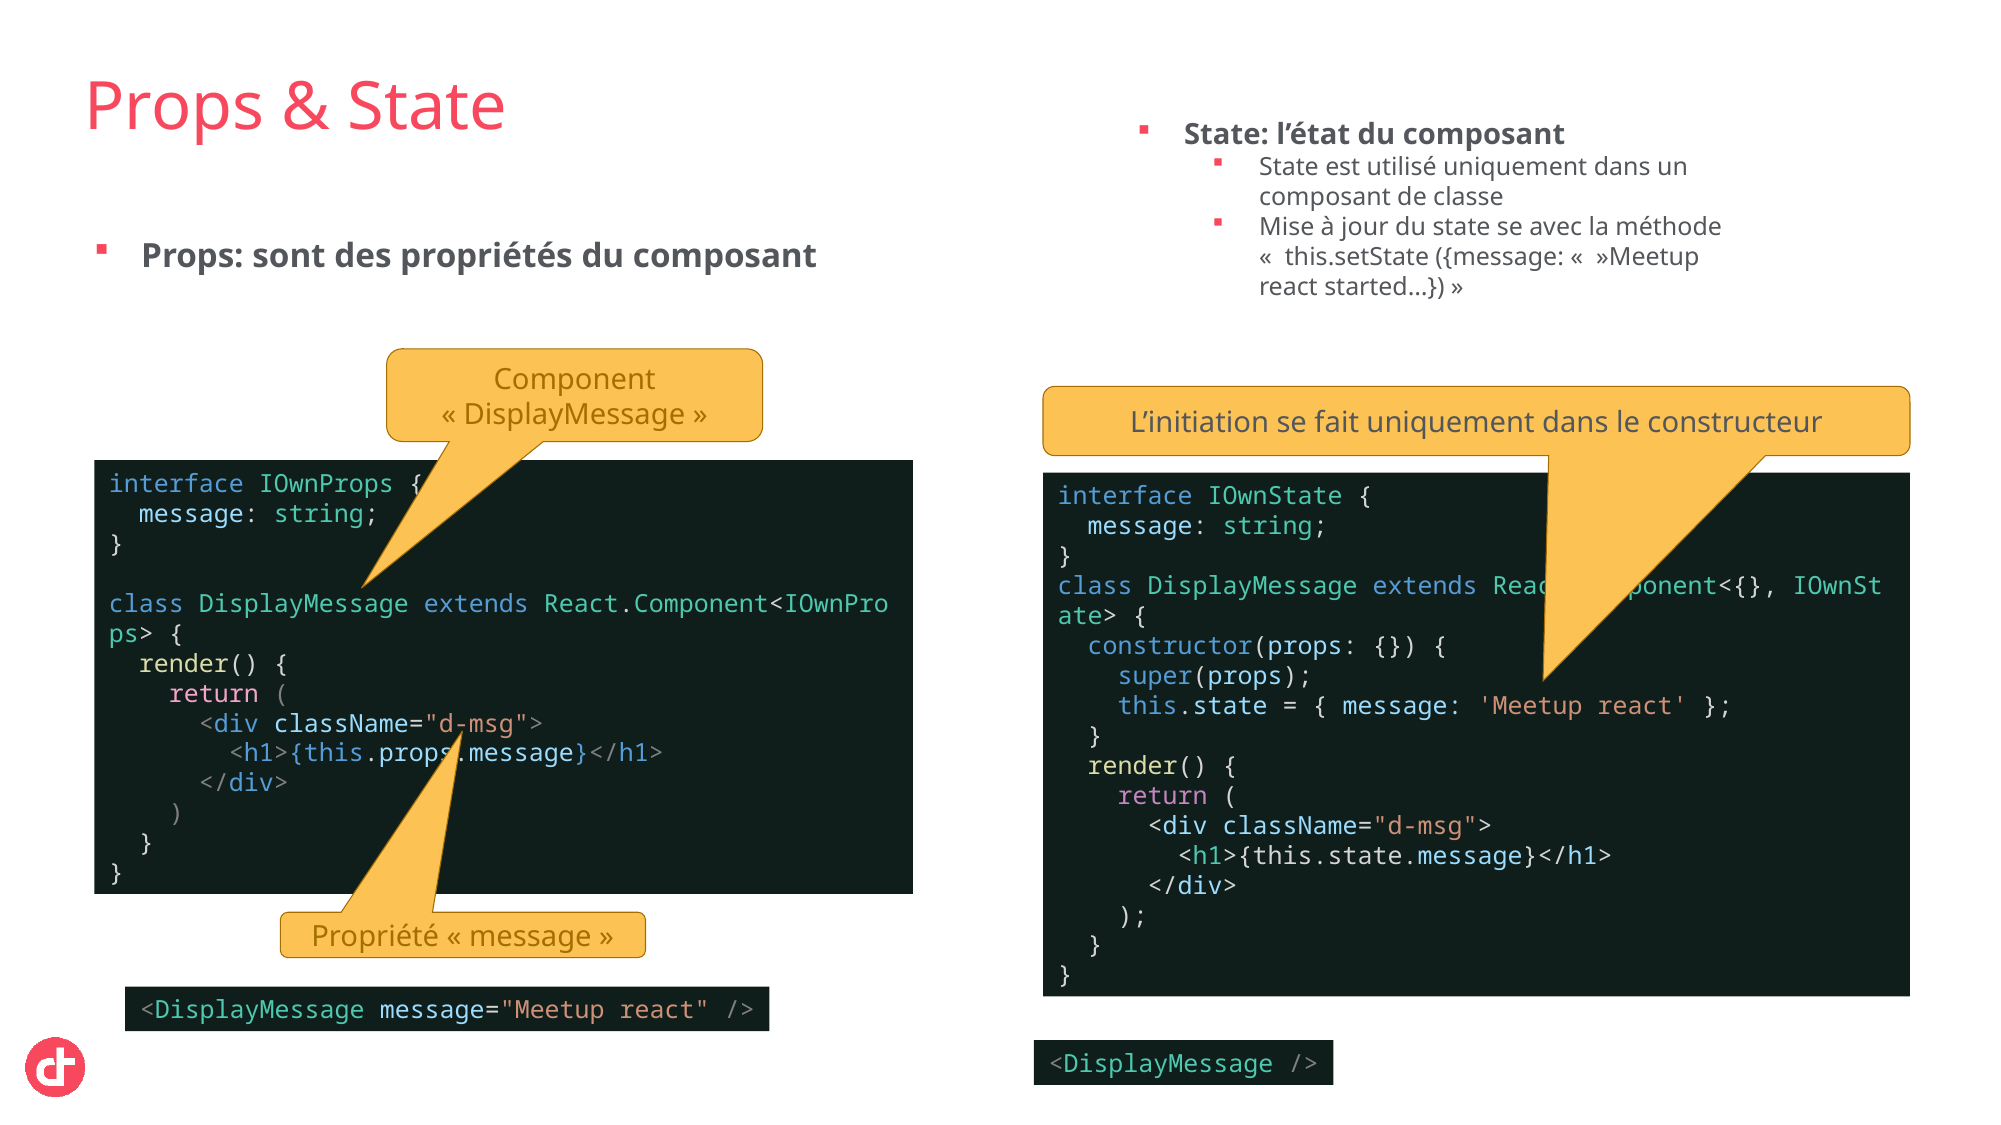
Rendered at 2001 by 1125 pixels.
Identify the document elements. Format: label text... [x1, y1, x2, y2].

text_box interface IOwnProps { message: string; } class DisplayMessage extends React.Component<IOwnProps> { render() { return ( <div className="d-msg"> <h1>{this.props.message}</h1> </div> ) } } [94, 460, 913, 894]
text_box <DisplayMessage message="Meetup react" /> [125, 986, 770, 1032]
text_box interface IOwnState { message: string; } class DisplayMessage extends React.Component<{}, IOwnState> { constructor(props: {}) { super(props); this.state = { message: 'Meetup react' }; } render() { return ( <div className="d-msg"> <h1>{this.state.message}</h1> </div> ); } } [1043, 472, 1910, 997]
text_box Props: sont des propriétés du composant [94, 234, 913, 275]
title Props & State [84, 72, 1810, 146]
text_box L’initiation se fait uniquement dans le constructeur [1042, 385, 1911, 683]
text_box <DisplayMessage /> [1033, 1040, 1334, 1085]
picture [25, 1037, 85, 1097]
text_box Component « DisplayMessage » [361, 348, 764, 589]
text_box State: l’état du composant State est utilisé uniquement dans un composant de classe Mise à jour du state se avec la méthode « this.setState ({message: « »Meetup react started…}) » [1137, 115, 1728, 301]
text_box Propriété « message » [279, 730, 647, 959]
